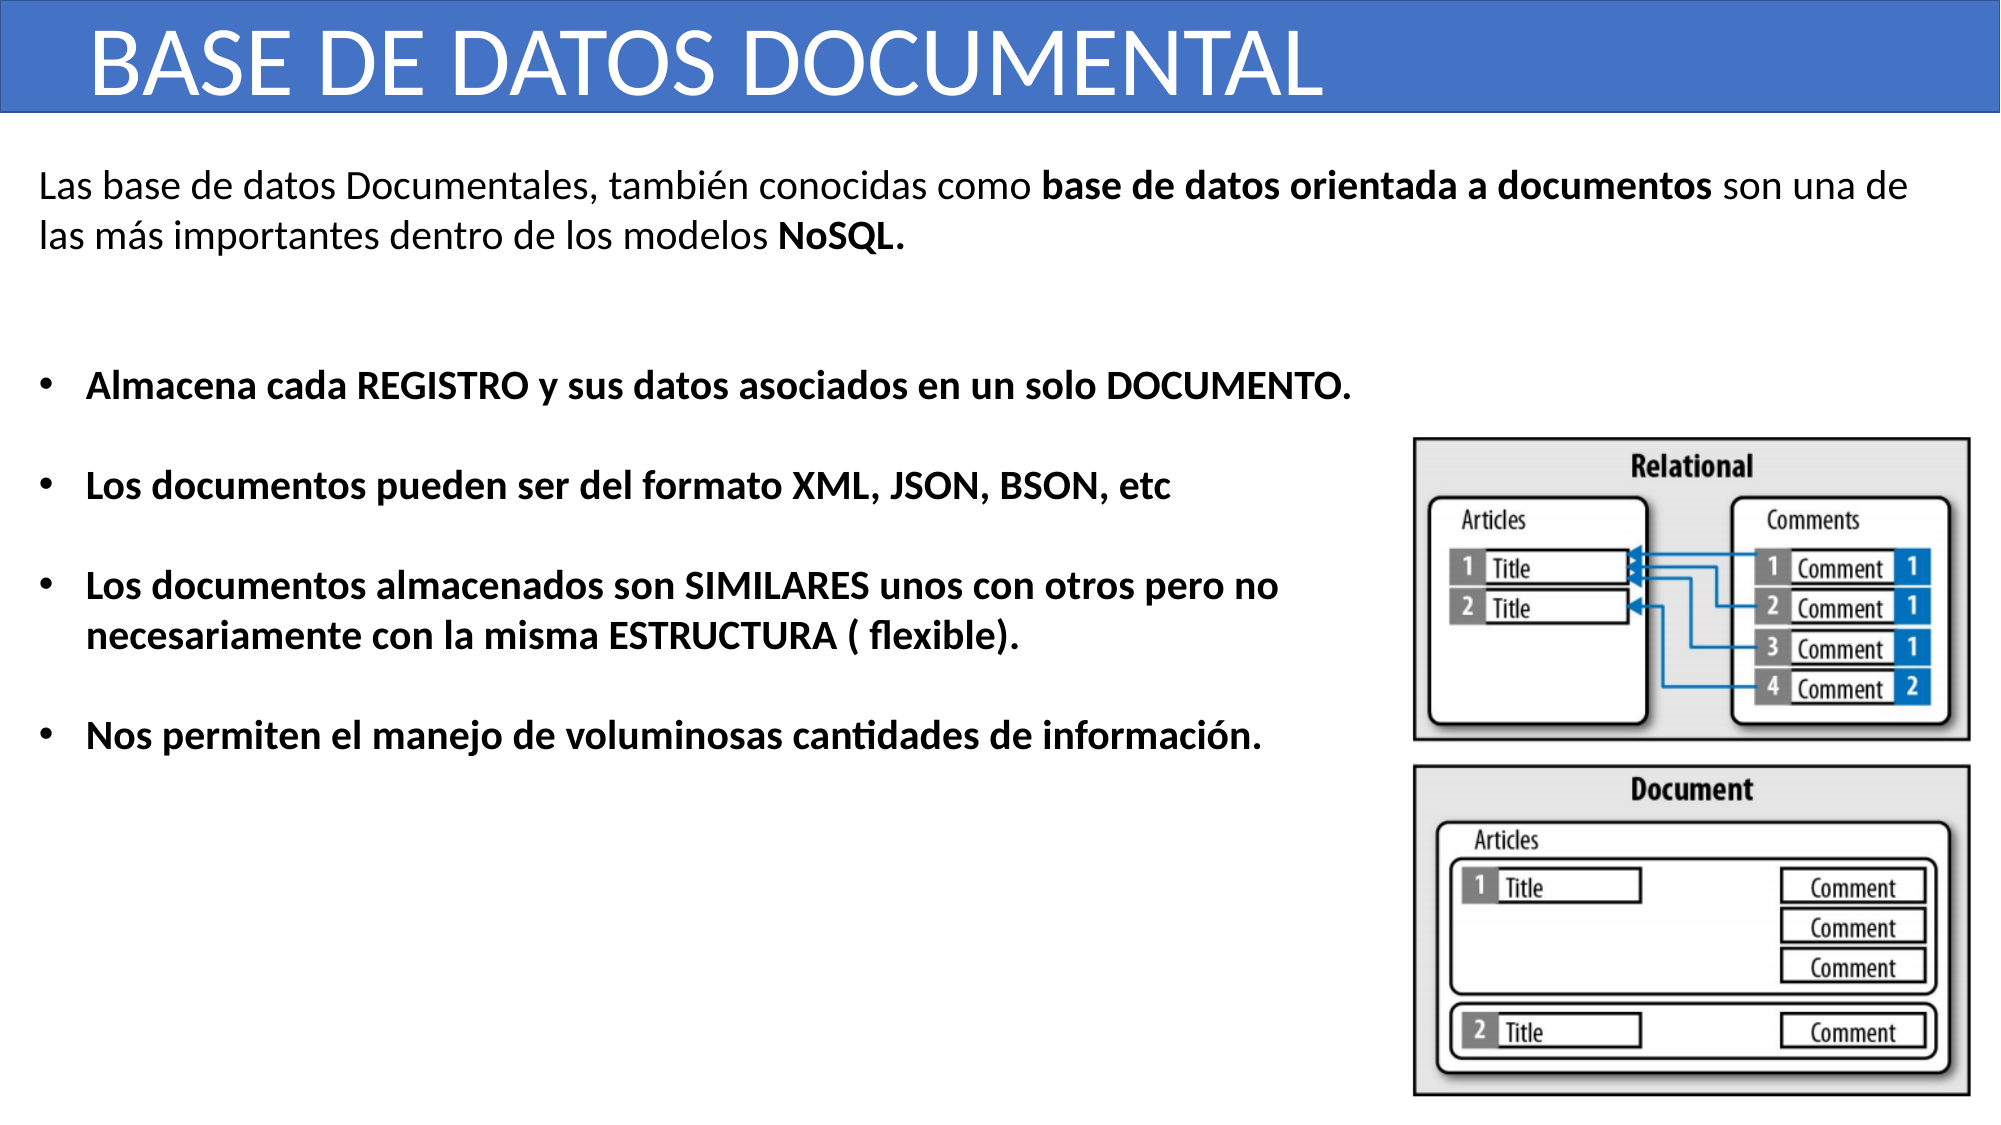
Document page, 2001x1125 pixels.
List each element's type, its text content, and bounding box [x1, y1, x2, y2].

text_box Almacena cada REGISTRO y sus datos asociados en un solo DOCUMENTO. Los documentos pueden ser del formato XML, JSON, BSON, etc Los documentos almacenados son SIMILARES unos con otros pero no necesariamente con la misma ESTRUCTURA ( flexible). Nos permiten el manejo de voluminosas cantidades de información. [24, 311, 1390, 856]
picture [1408, 436, 1976, 1099]
text_box BASE DE DATOS DOCUMENTAL [0, 0, 2000, 113]
text_box Las base de datos Documentales, también conocidas como base de datos orientada a documentos son una de las más importantes dentro de los modelos NoSQL. [24, 150, 1934, 311]
